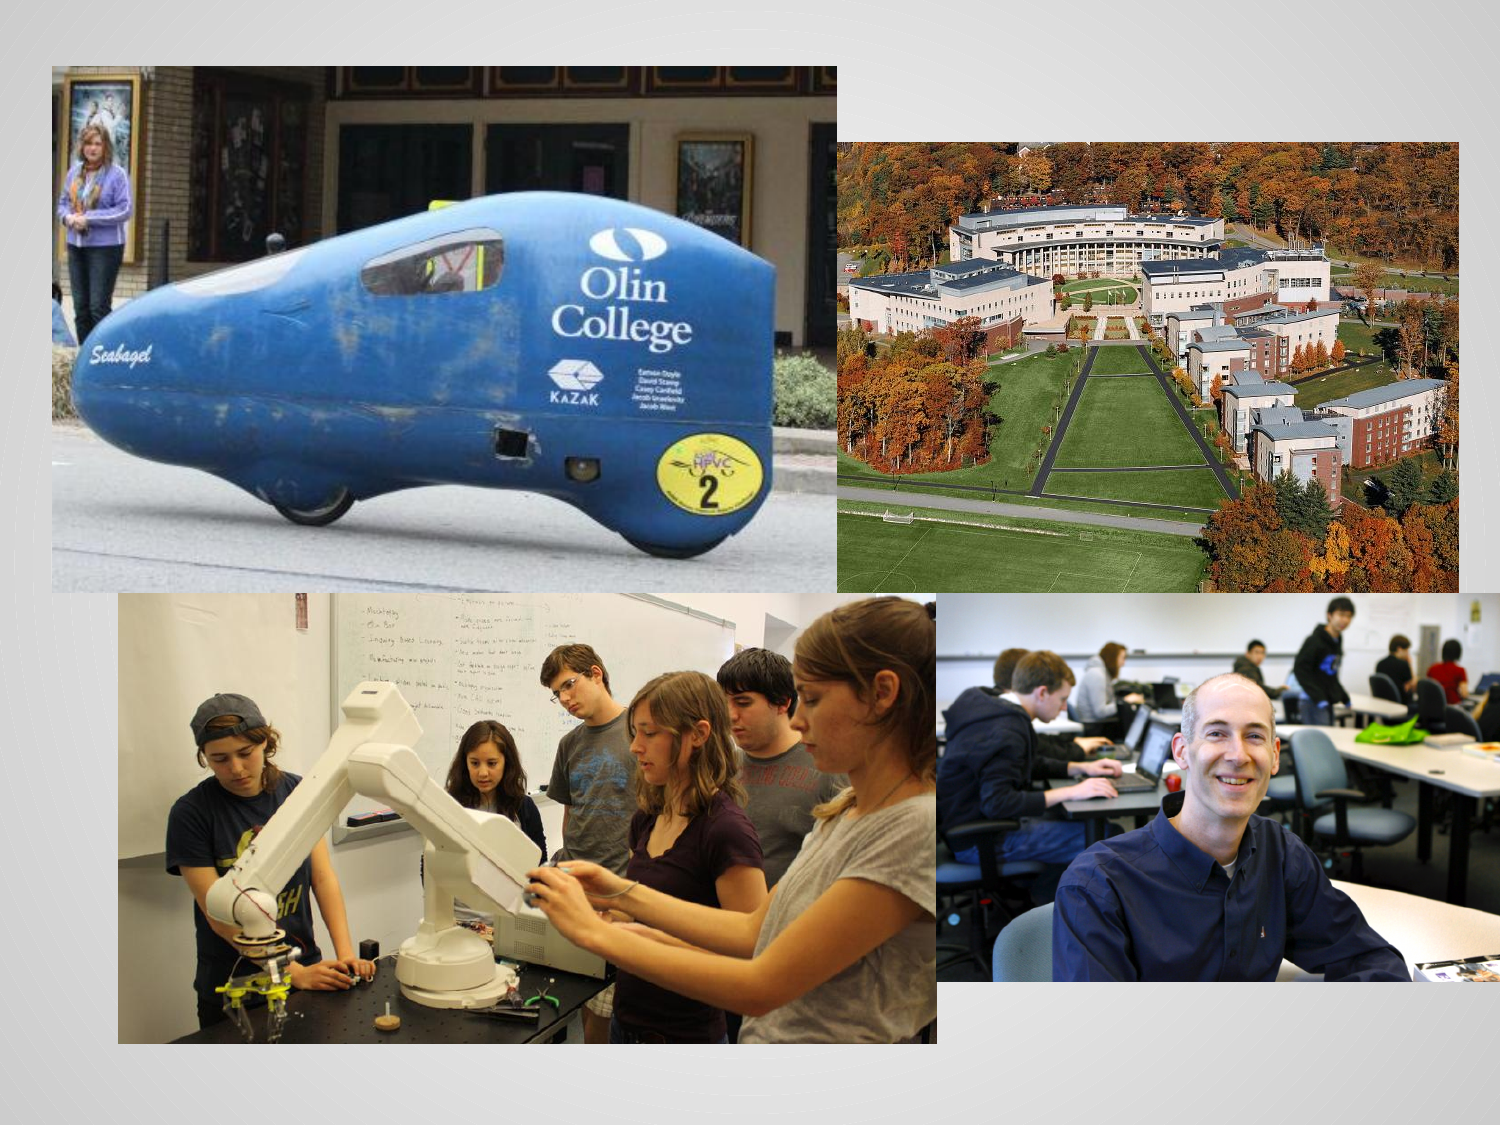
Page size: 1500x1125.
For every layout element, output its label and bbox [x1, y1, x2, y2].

picture [52, 66, 1500, 1044]
